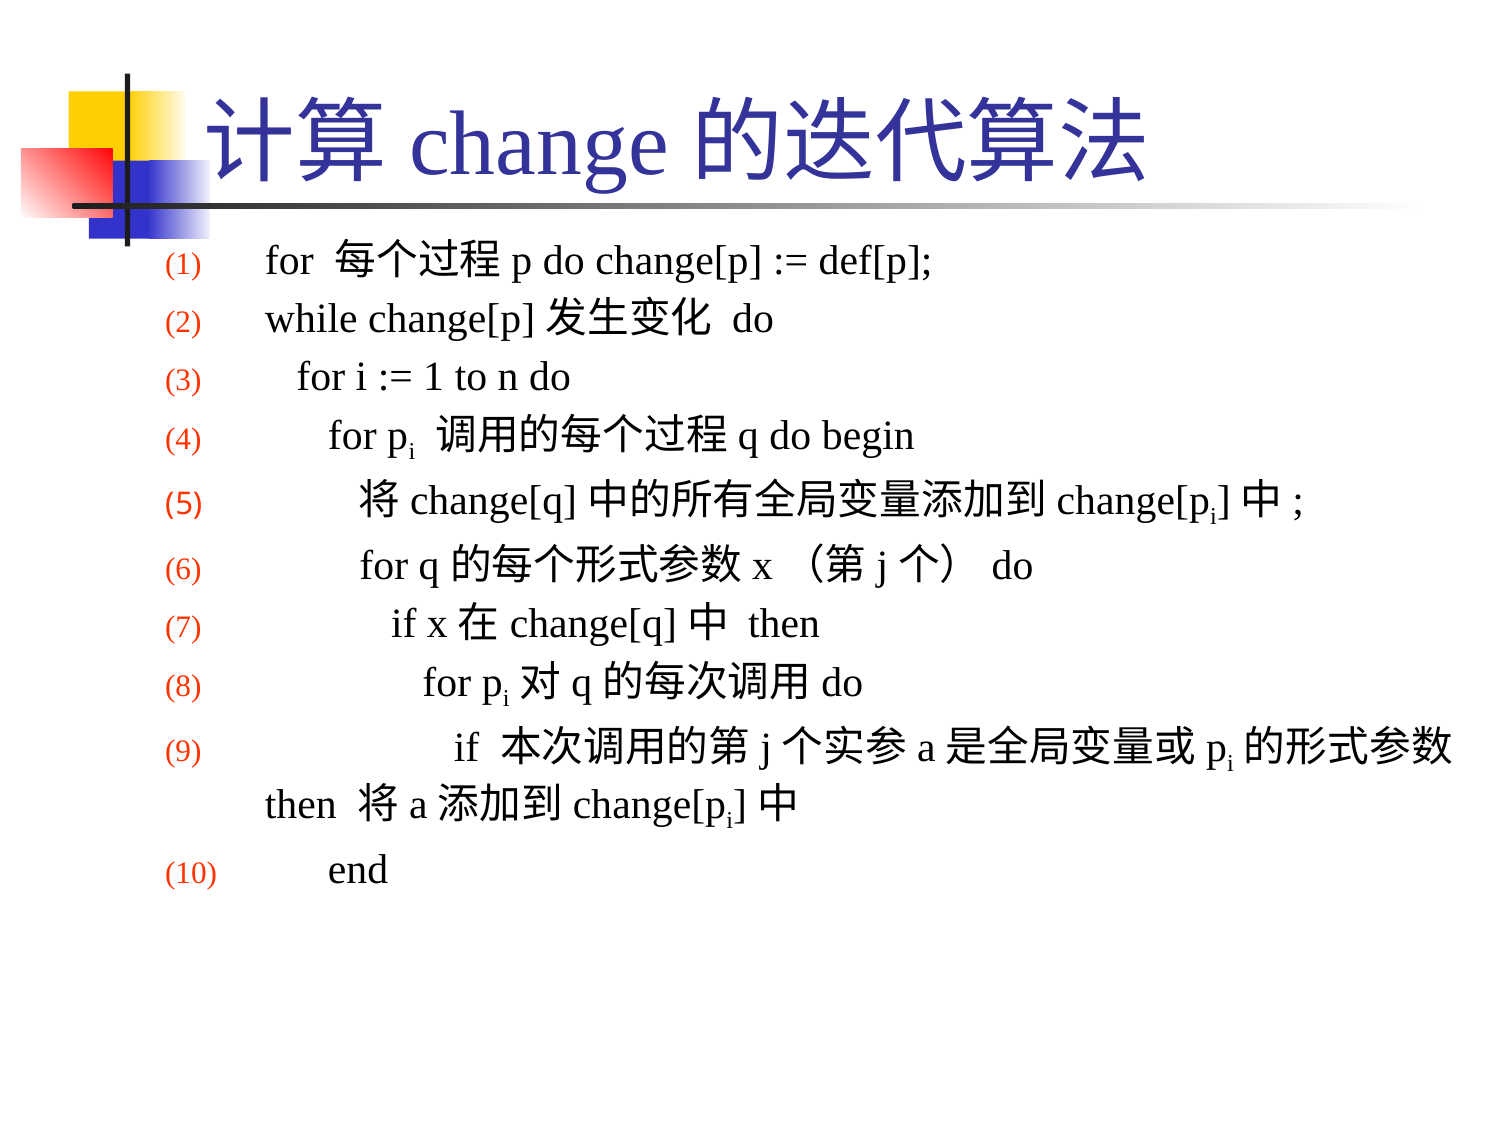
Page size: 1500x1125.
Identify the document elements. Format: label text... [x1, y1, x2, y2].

list for 每个过程p do change[p] := def[p]; while change[p]发生变化 do for i := 1 to n do for pi 调用的每个过程q do begin 将change[q]中的所有全局变量添加到change[pi]中; for q的每个形式参数x（第j个）do if x在change[q]中 then for pi对q的每次调用do if 本次调用的第j个实参a是全局变量或pi的形式参数 then 将a添加到change[pi]中 end [150, 224, 1469, 1075]
title 计算change的迭代算法 [188, 12, 1468, 200]
